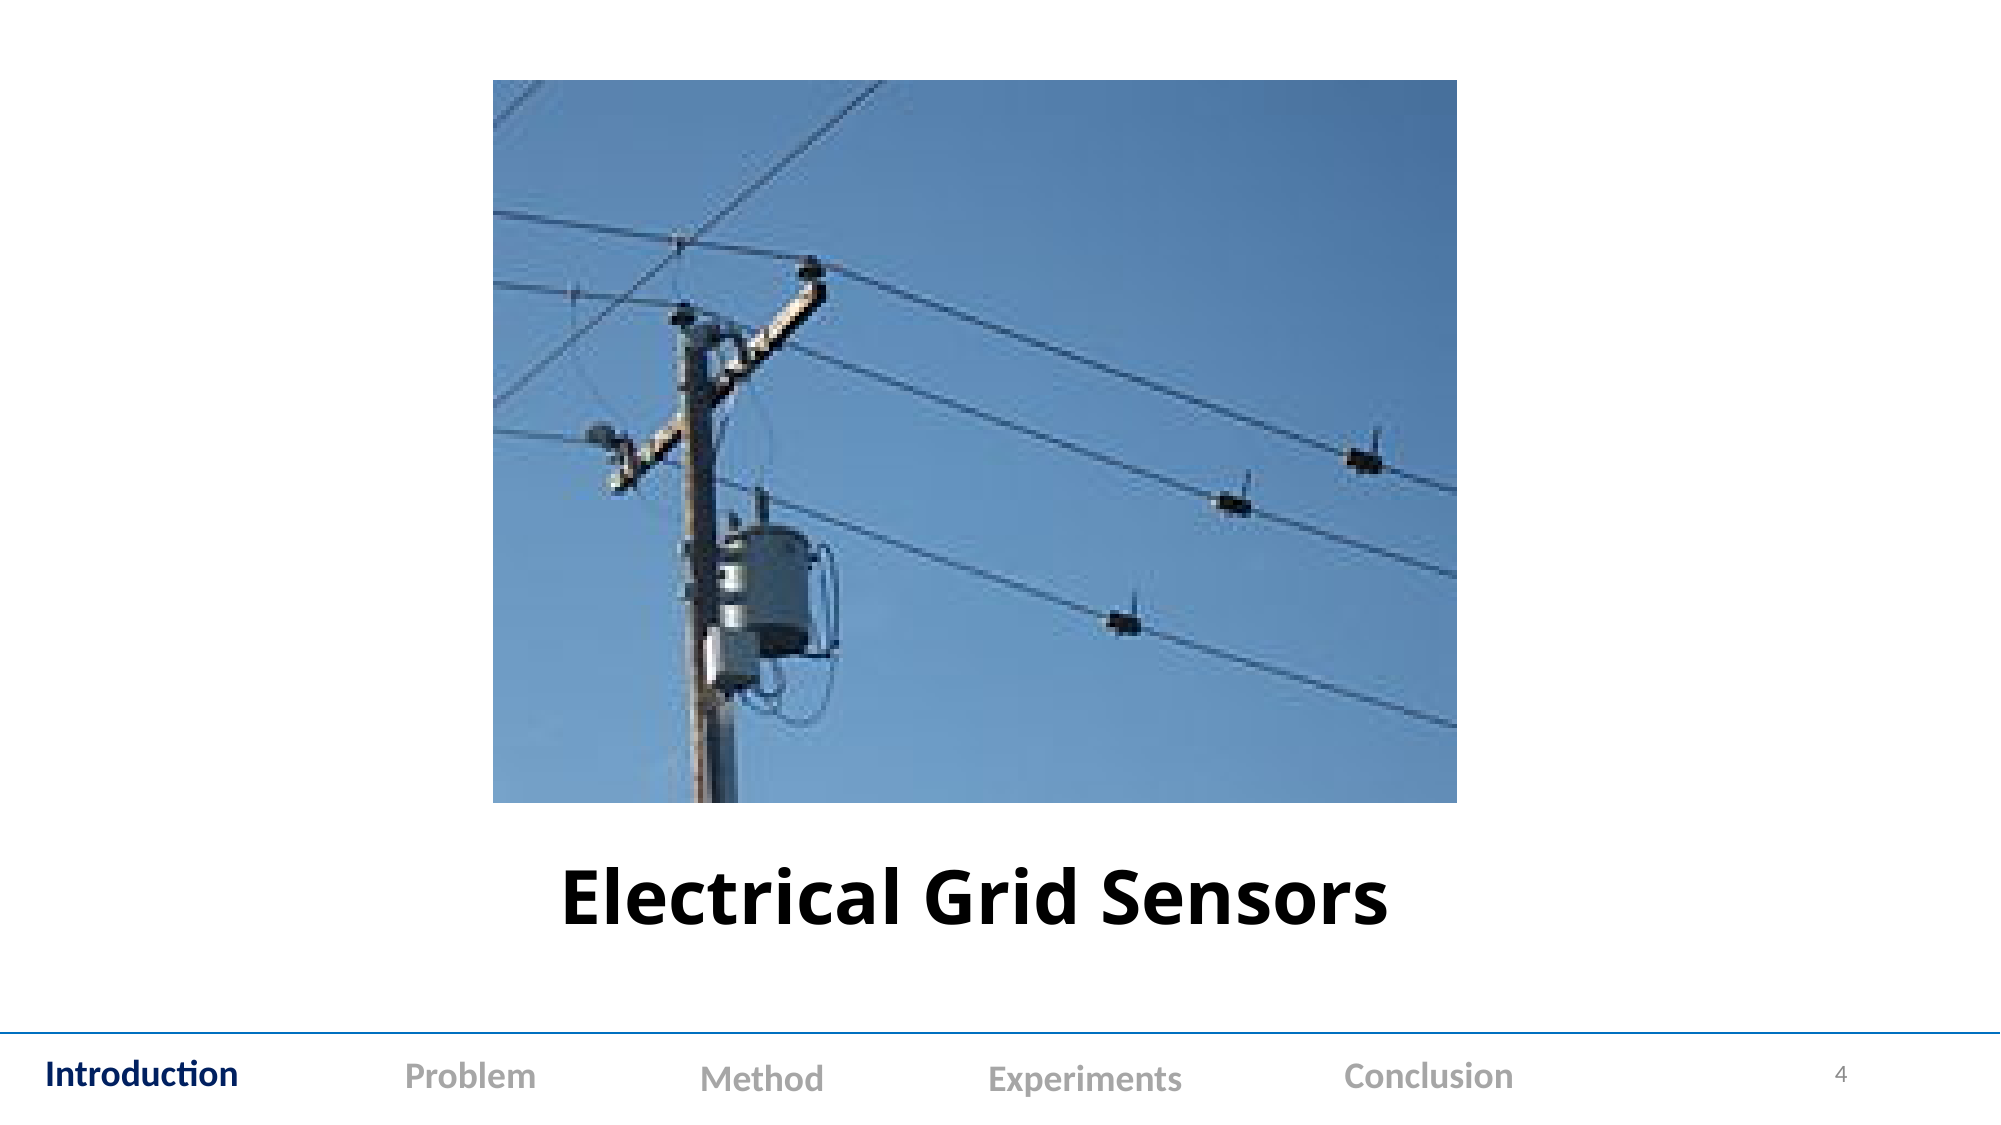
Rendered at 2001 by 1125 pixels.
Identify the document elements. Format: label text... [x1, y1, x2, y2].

text_box Method [685, 1046, 840, 1106]
text_box Problem [390, 1043, 552, 1104]
text_box Electrical Grid Sensors [443, 819, 1506, 949]
text_box Experiments [973, 1046, 1198, 1106]
text_box Conclusion [1329, 1043, 1530, 1104]
picture [493, 80, 1457, 803]
slide_number 4 [1412, 1042, 1863, 1103]
text_box T3.1: Detecting Anomalous Dynamic Subgraphs [702, 1052, 1453, 1113]
text_box Introduction [30, 1041, 254, 1102]
